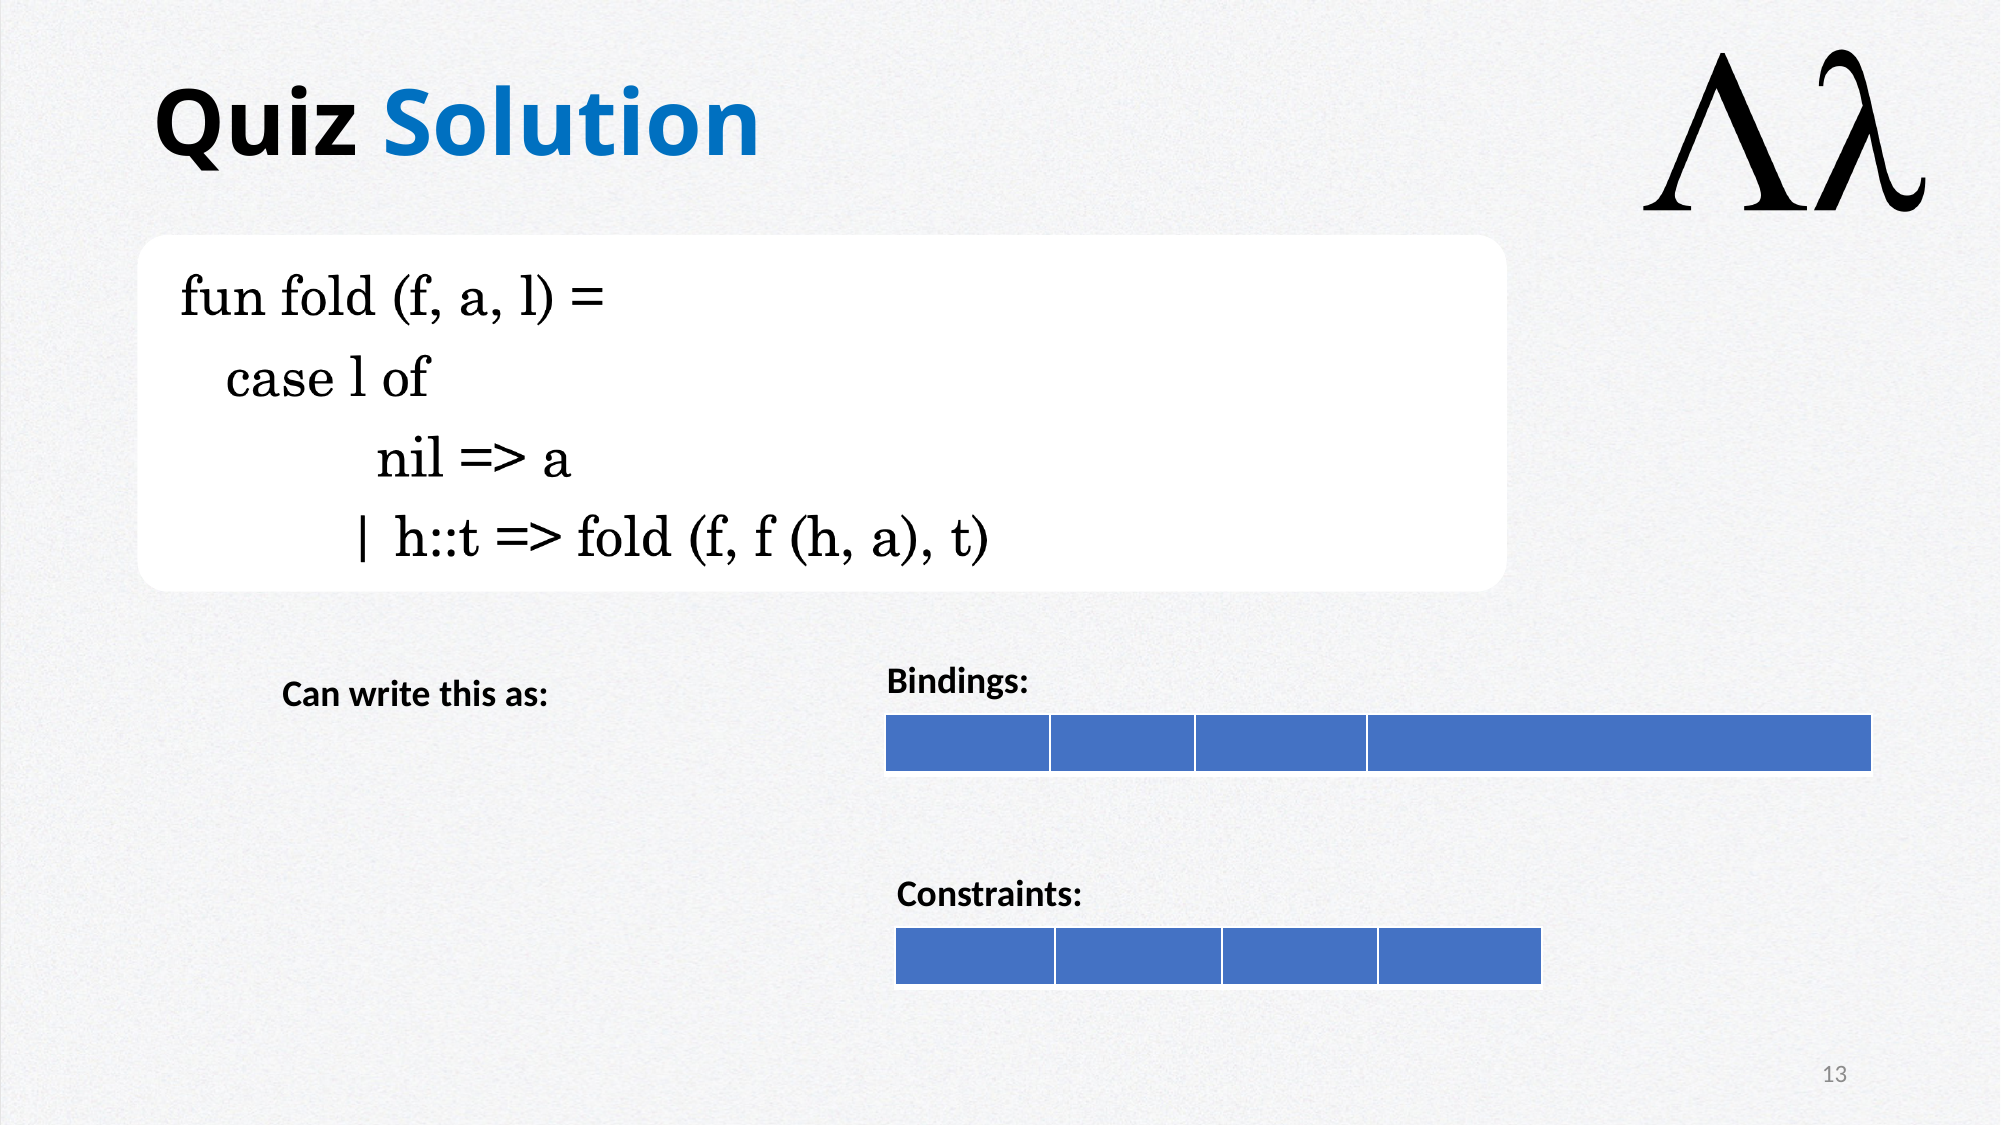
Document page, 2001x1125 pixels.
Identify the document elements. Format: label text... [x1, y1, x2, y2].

table_header [896, 928, 1054, 984]
text_box Constraints: [882, 838, 1098, 989]
picture [0, 0, 2001, 1125]
table_header [1056, 928, 1221, 984]
table_header [1379, 928, 1541, 984]
table_header [1223, 928, 1377, 984]
title Quiz Solution [137, 17, 1863, 235]
text_box Bindings: [872, 626, 1045, 776]
slide_number 12 [1412, 1042, 1863, 1103]
